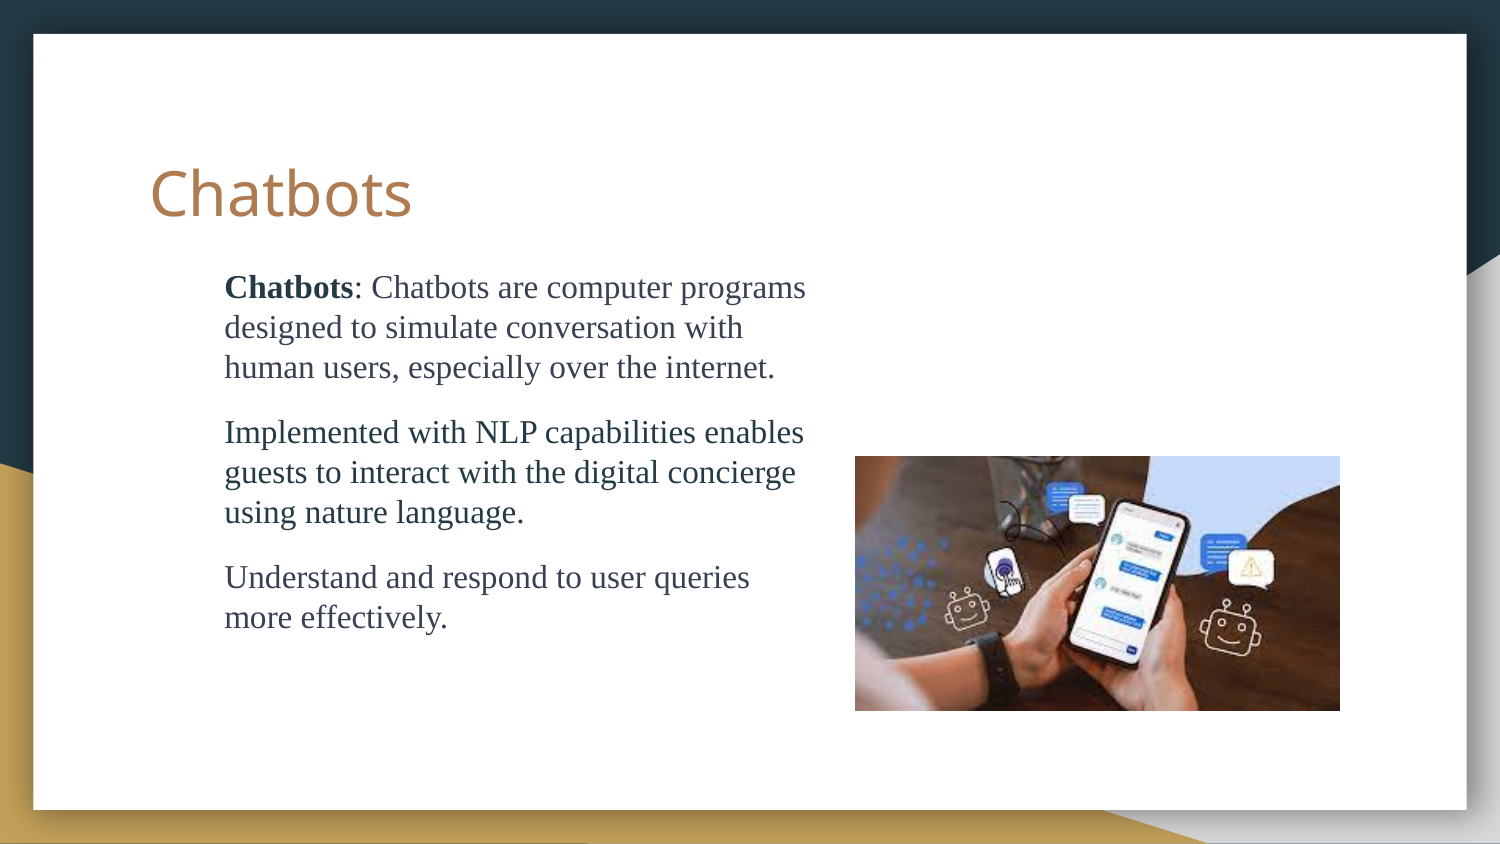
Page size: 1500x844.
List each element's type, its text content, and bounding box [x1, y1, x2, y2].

list Chatbots: Chatbots are computer programs designed to simulate conversation with human users, especially over the internet. Implemented with NLP capabilities enables guests to interact with the digital concierge using nature language. Understand and respond to user queries more effectively. [134, 250, 833, 729]
title Chatbots [134, 138, 1366, 296]
picture [855, 455, 1341, 711]
